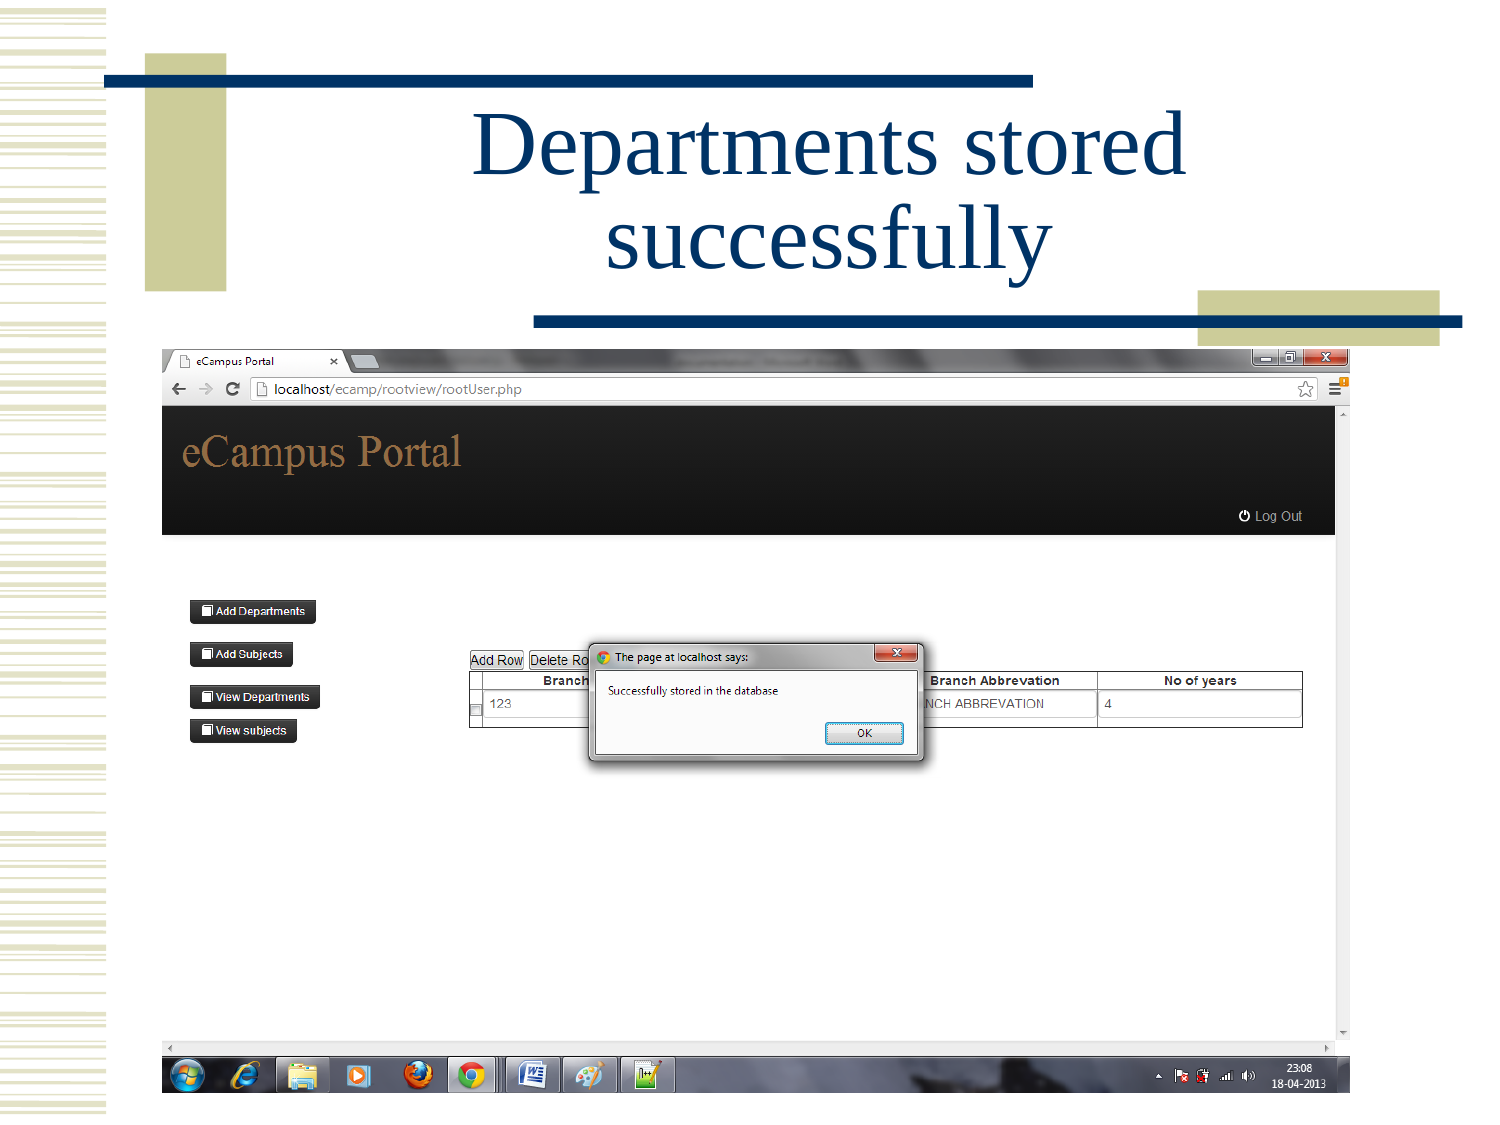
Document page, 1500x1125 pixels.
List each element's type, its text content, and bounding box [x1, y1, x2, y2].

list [162, 349, 1351, 1093]
title Departments stored successfully [224, 99, 1436, 288]
